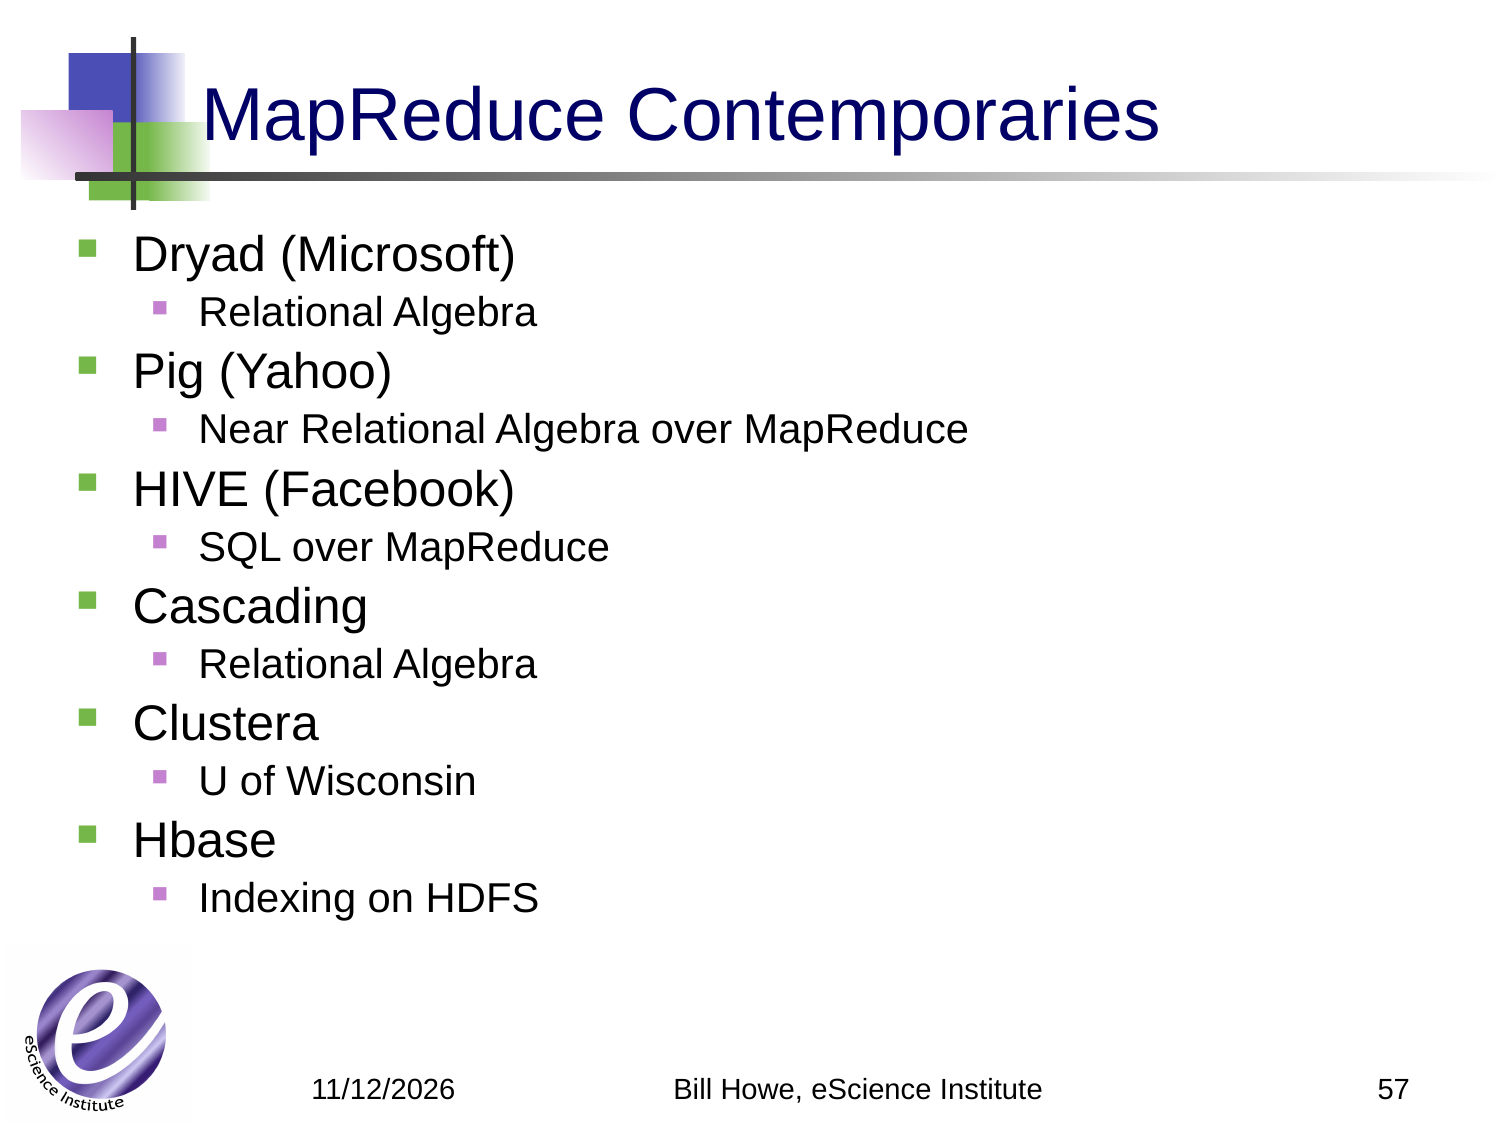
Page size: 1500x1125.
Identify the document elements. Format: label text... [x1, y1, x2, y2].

footer Bill Howe, eScience Institute [620, 1037, 1096, 1113]
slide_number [296, 1038, 609, 1113]
slide_number 57 [1112, 1037, 1425, 1113]
title MapReduce Contemporaries [186, 52, 1466, 163]
picture [6, 945, 192, 1125]
list Dryad (Microsoft) Relational Algebra Pig (Yahoo) Near Relational Algebra over MapReduce HIVE (Facebook) SQL over MapReduce Cascading Relational Algebra Clustera U of Wisconsin Hbase Indexing on HDFS [61, 220, 1447, 1002]
